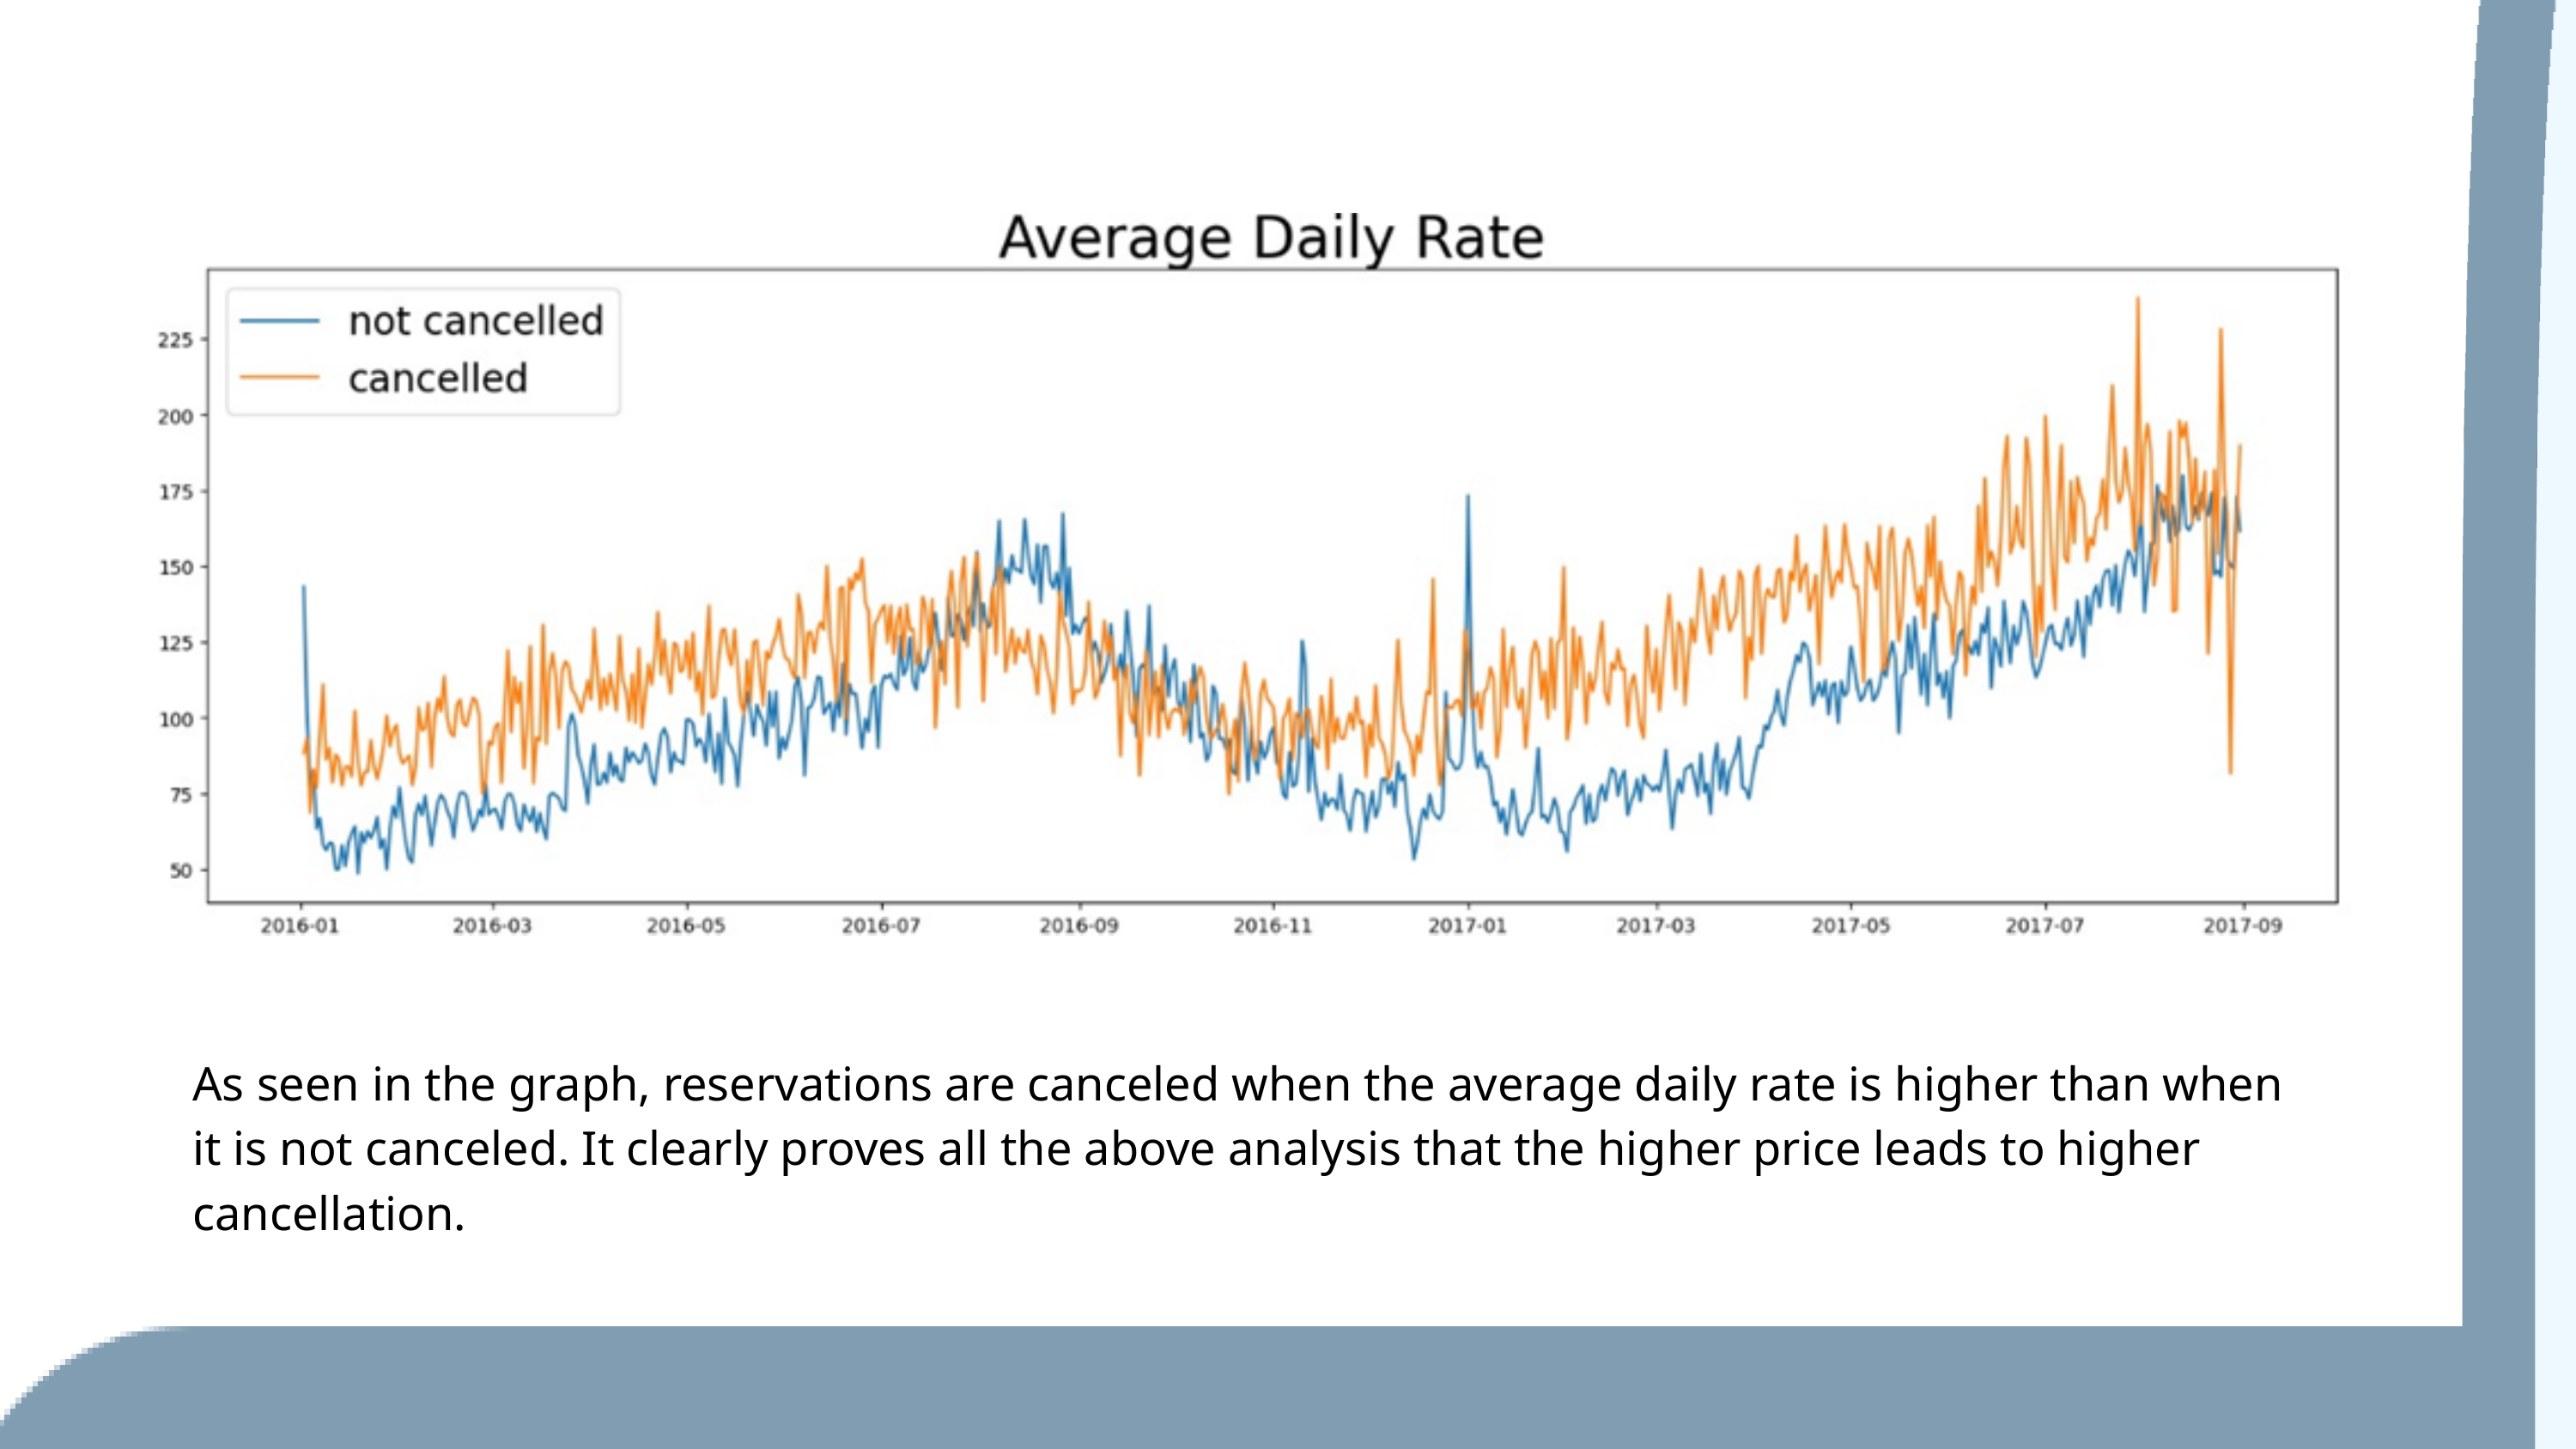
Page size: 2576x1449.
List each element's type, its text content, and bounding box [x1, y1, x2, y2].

text_box [144, 213, 2351, 937]
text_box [2462, 0, 2576, 1449]
text_box As seen in the graph, reservations are canceled when the average daily rate is higher than when it is not canceled. It clearly proves all the above analysis that the higher price leads to higher cancellation. [192, 1045, 2302, 1240]
text_box [0, 1326, 2457, 1449]
